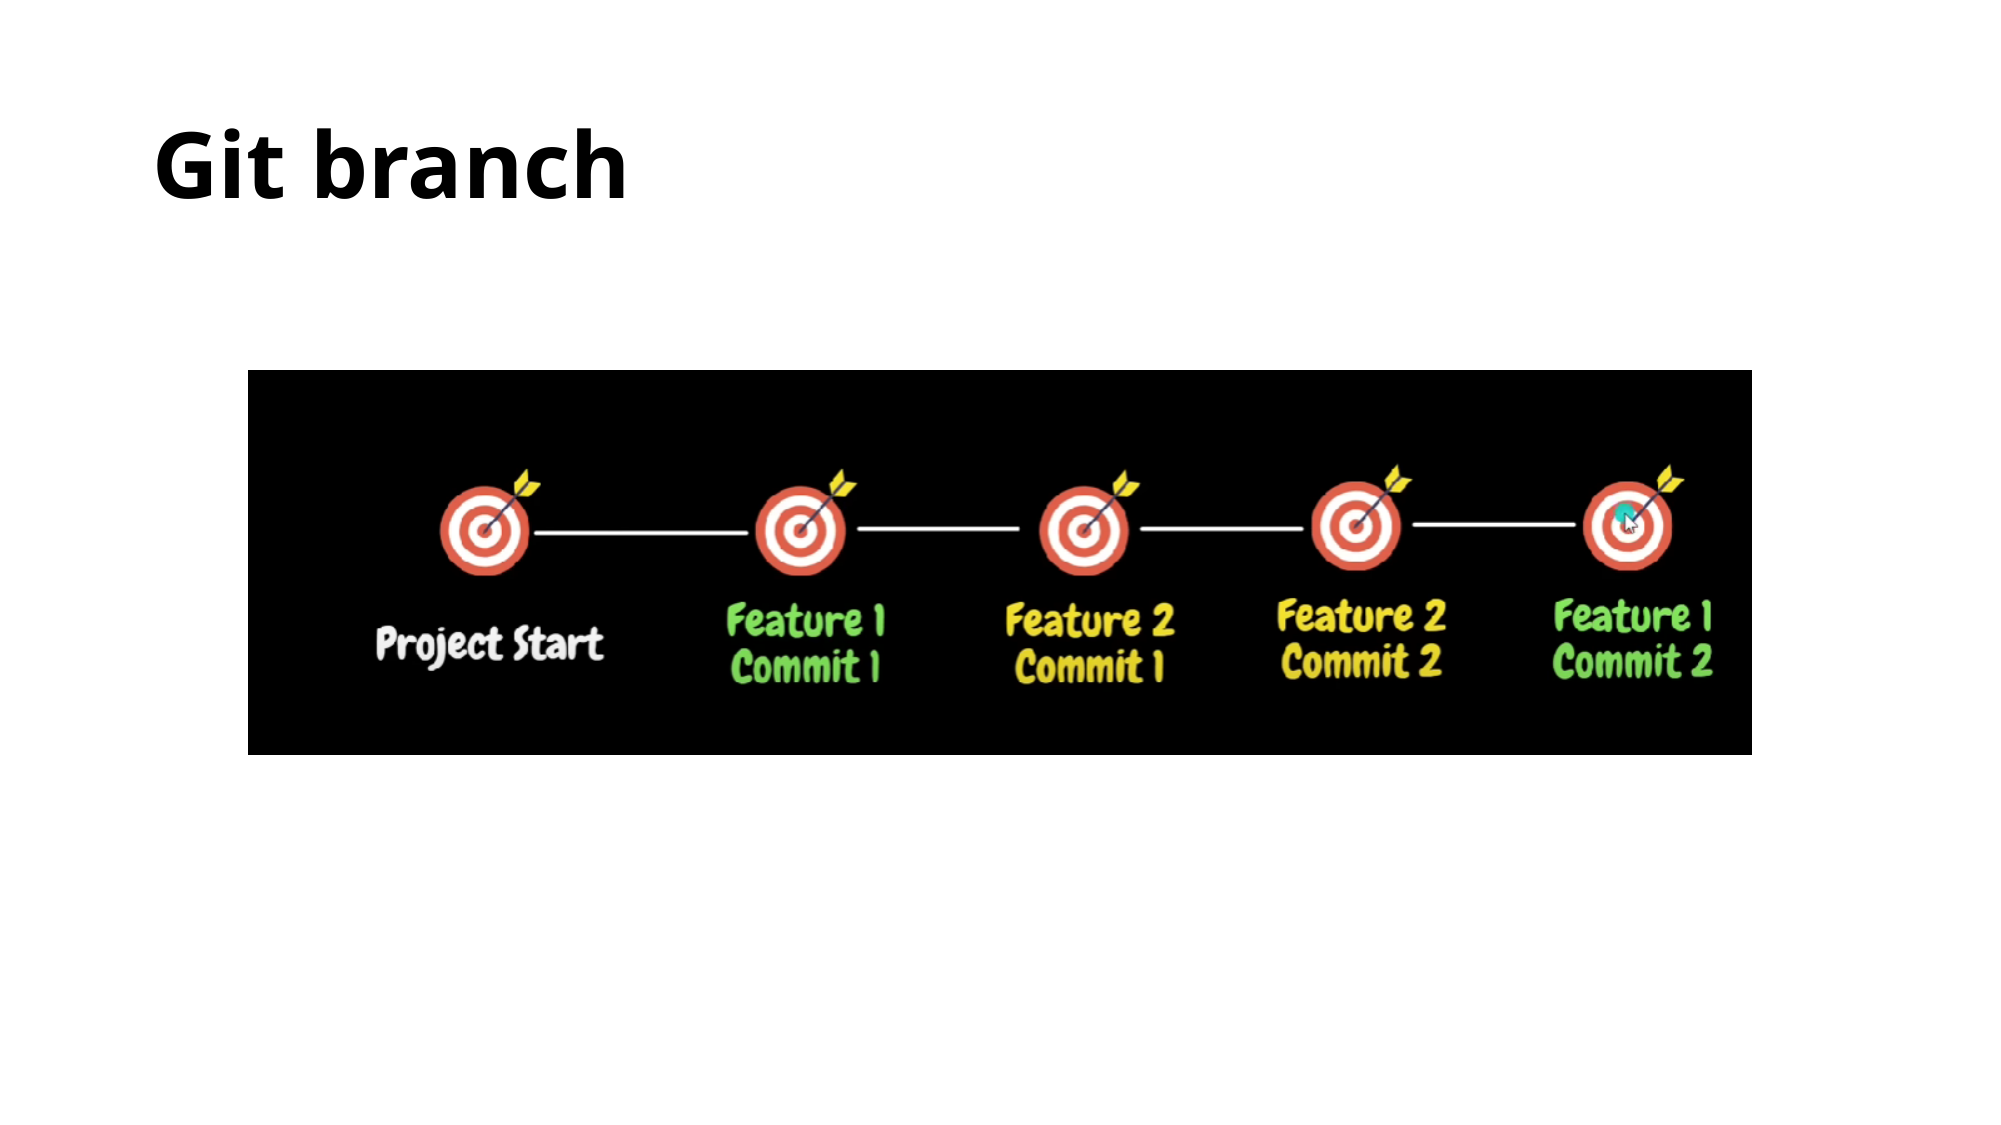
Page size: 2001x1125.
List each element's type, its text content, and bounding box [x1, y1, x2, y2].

title Git branch [137, 59, 1863, 278]
picture [248, 370, 1752, 755]
